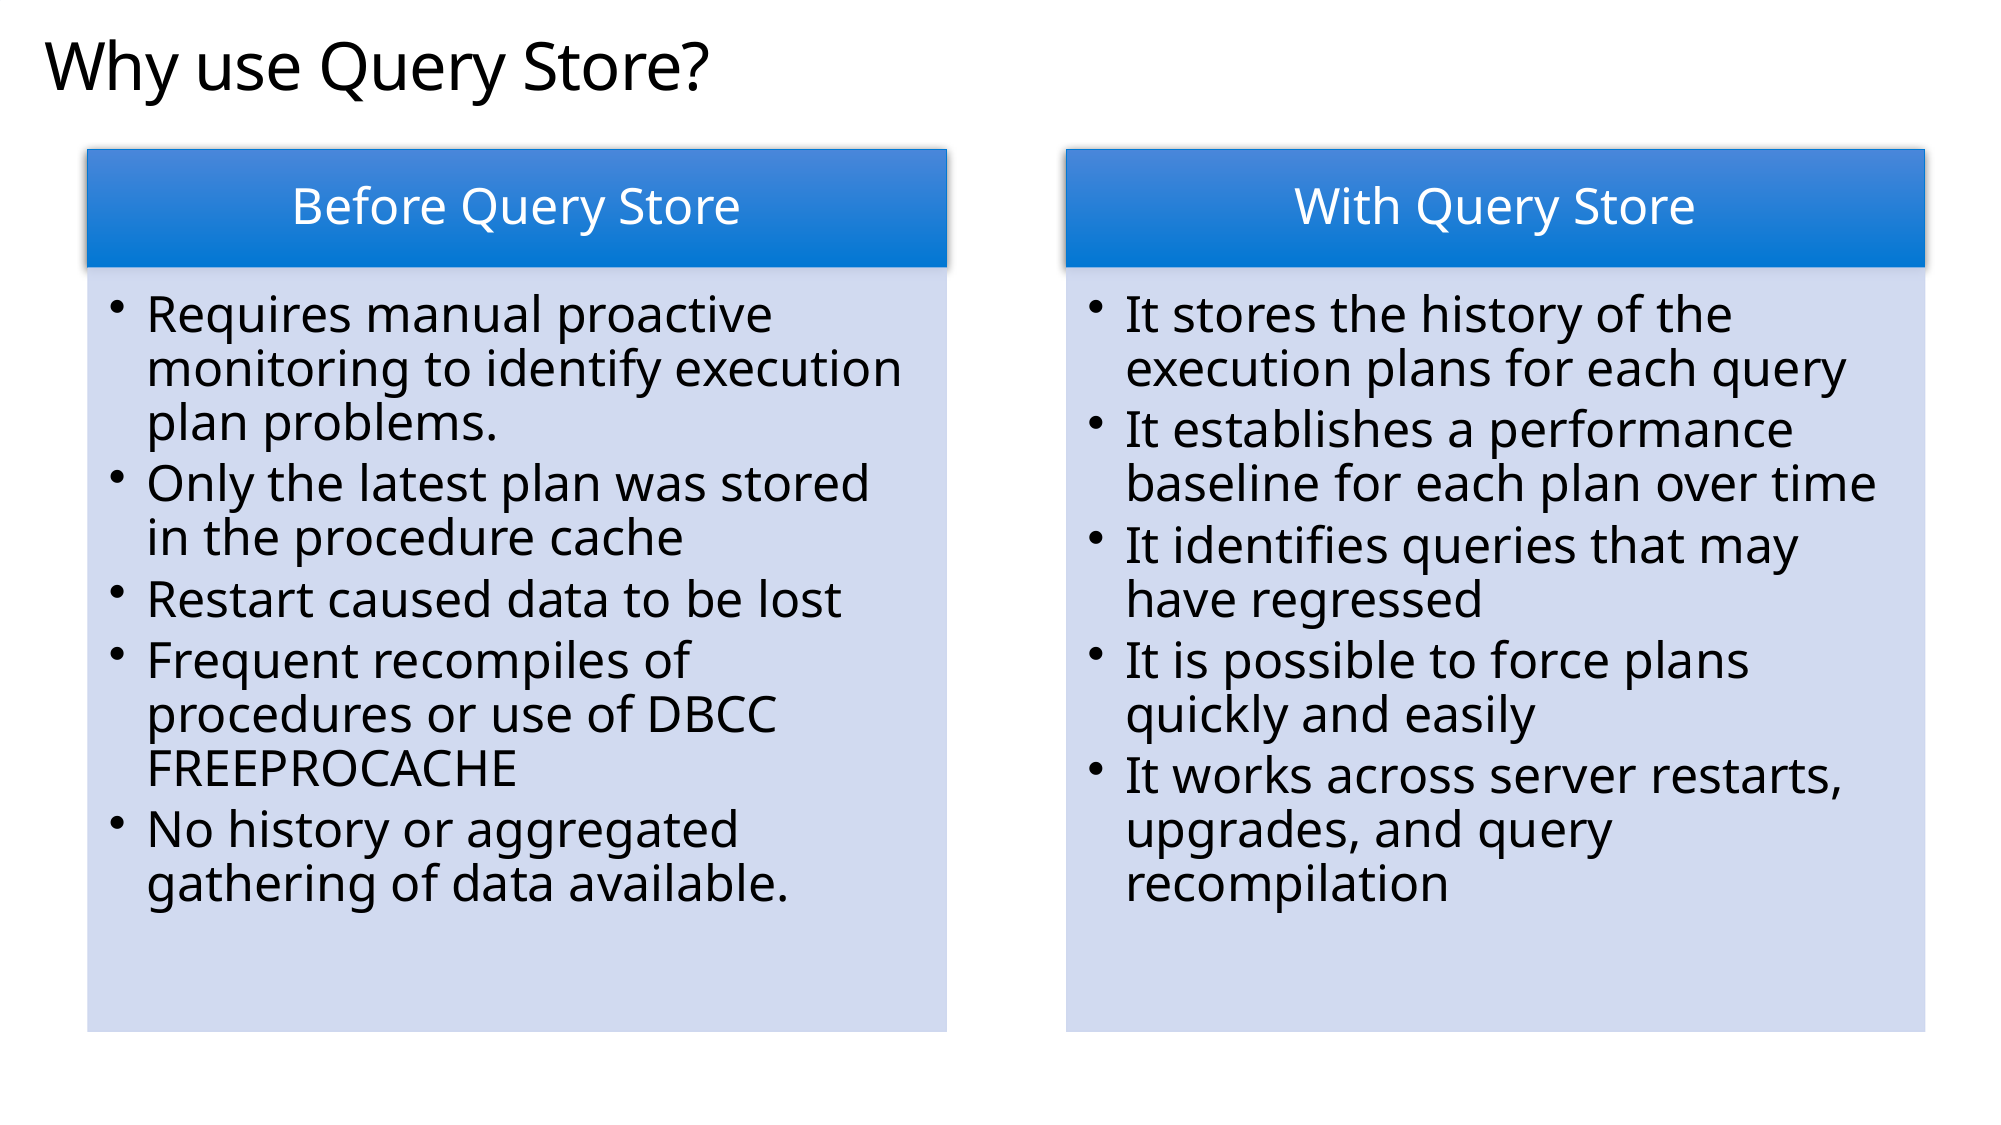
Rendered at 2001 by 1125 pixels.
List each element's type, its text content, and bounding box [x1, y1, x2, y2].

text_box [87, 148, 1925, 1033]
title Why use Query Store? [44, 28, 1845, 105]
